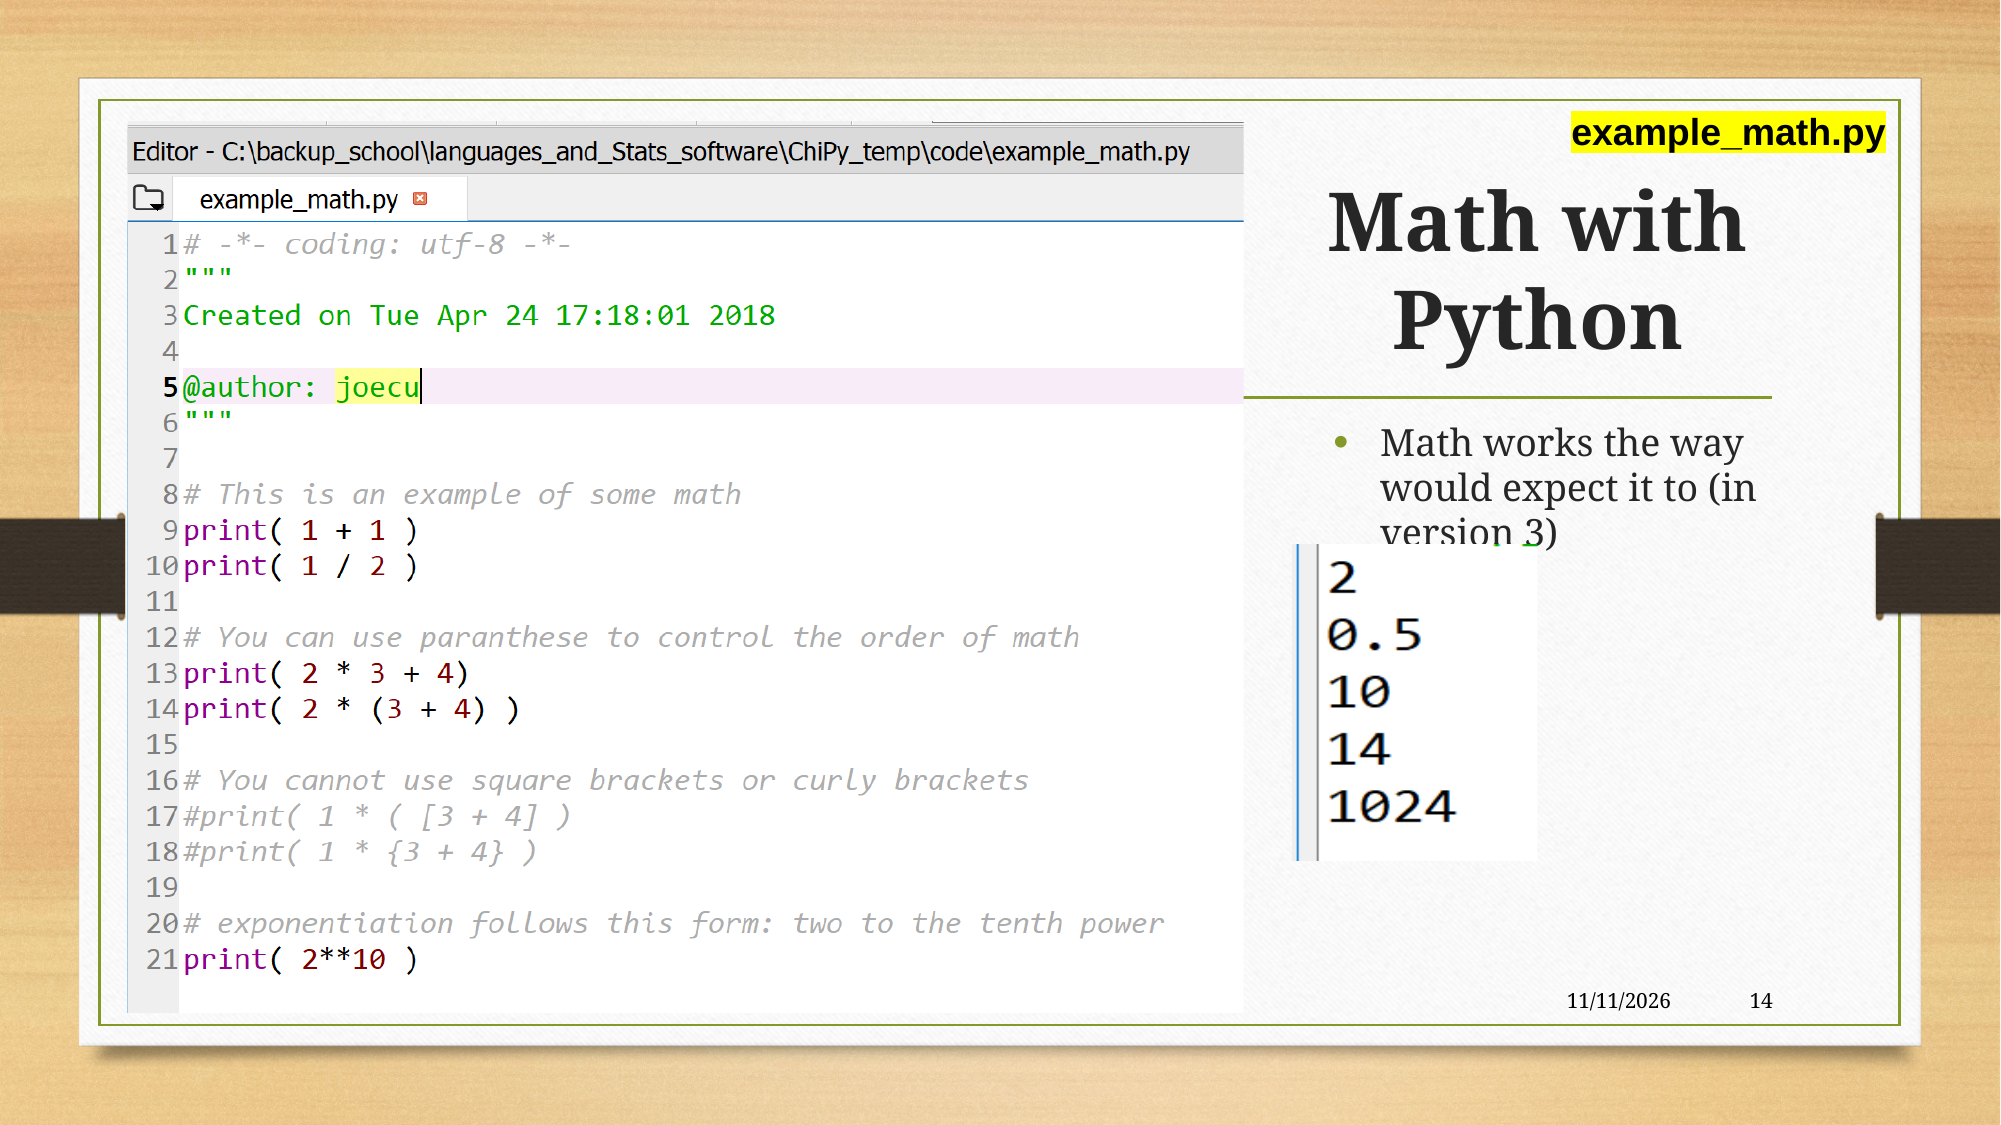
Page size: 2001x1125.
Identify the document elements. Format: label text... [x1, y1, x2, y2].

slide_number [1423, 979, 1686, 1025]
slide_number 14 [1698, 979, 1788, 1025]
list Box for screenshot [1244, 419, 1319, 964]
picture [0, 0, 2001, 1125]
text_box Math works the way would expect it to (in version 3) [1318, 411, 1873, 943]
text_box example_math.py [1556, 100, 1901, 161]
title Math with Python [1288, 161, 1788, 375]
